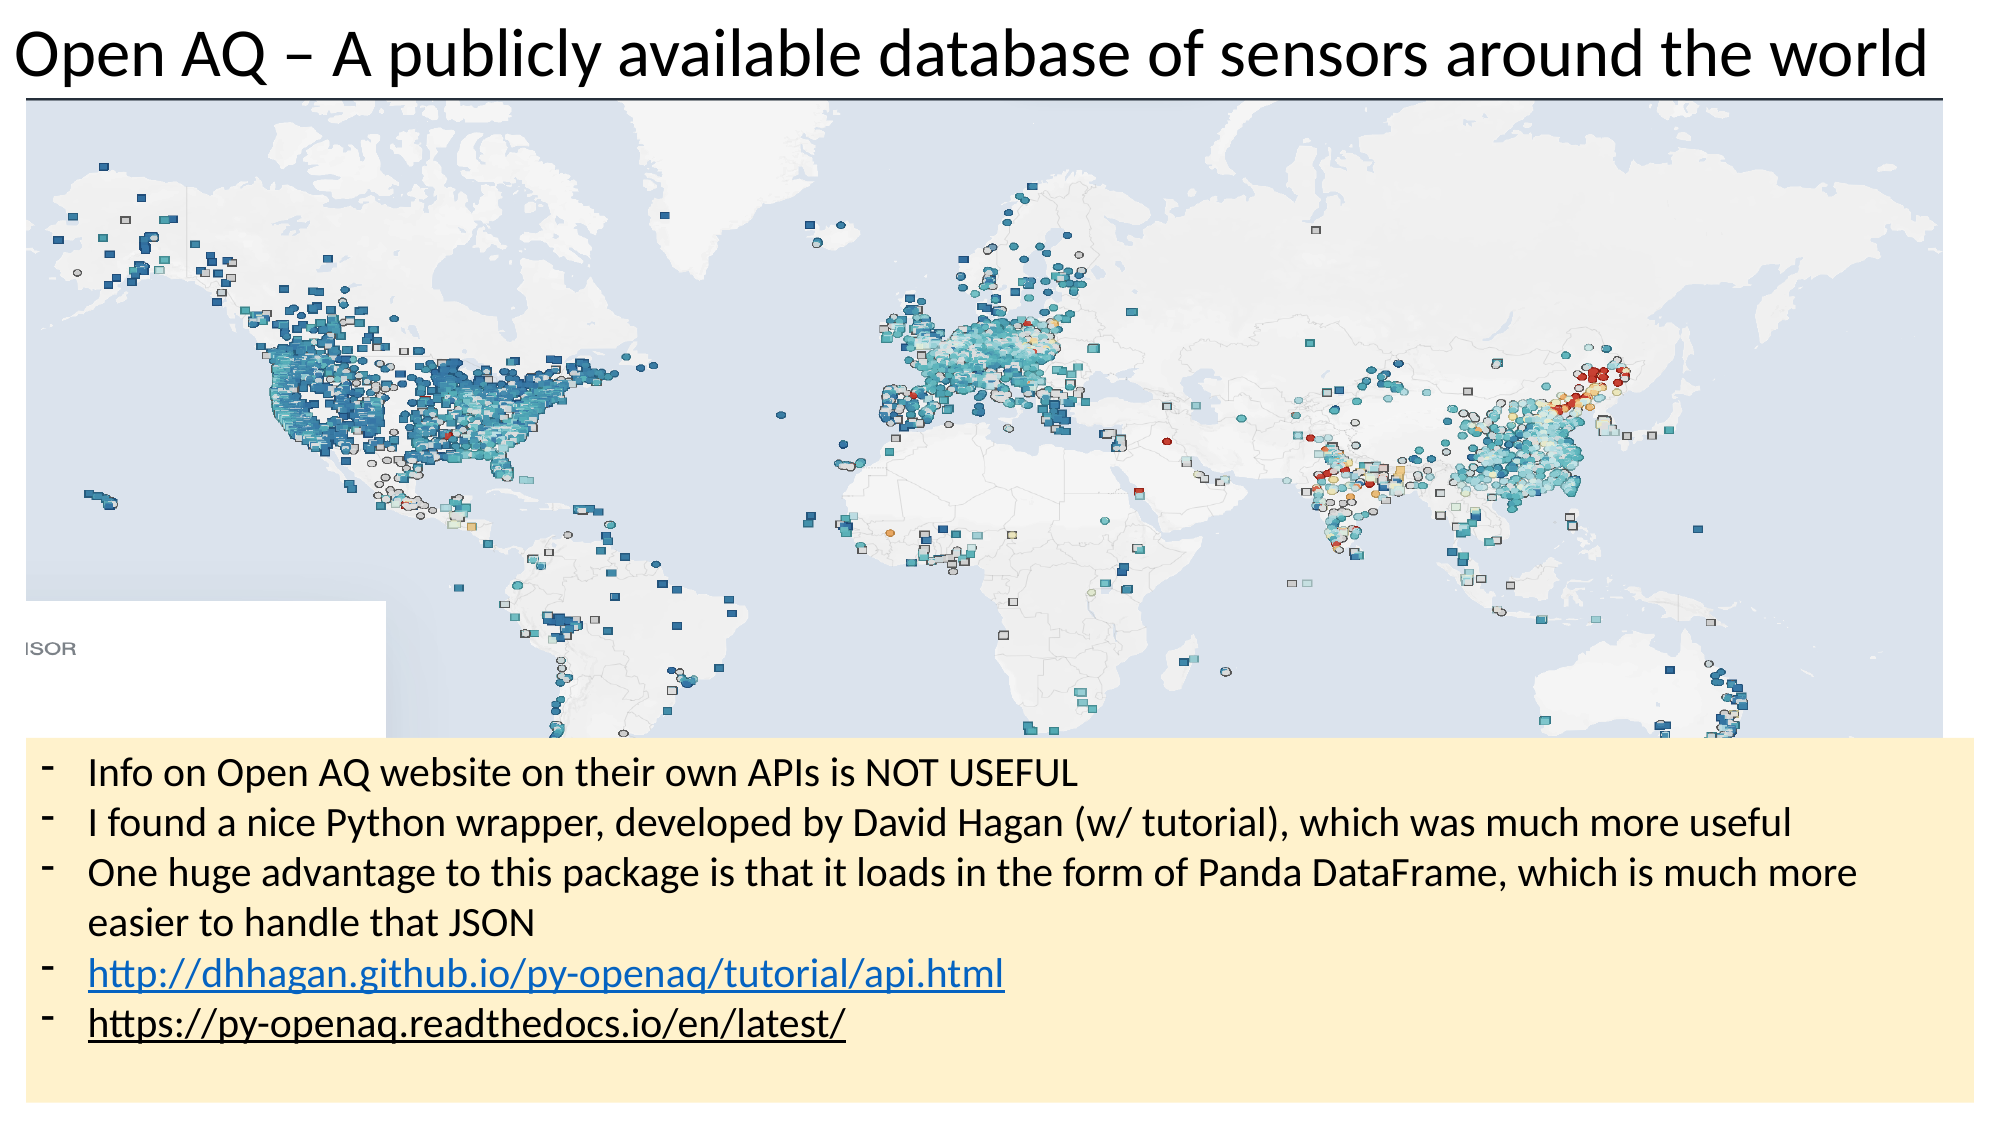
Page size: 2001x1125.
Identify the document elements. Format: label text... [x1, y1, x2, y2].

picture [26, 98, 1943, 1085]
text_box Info on Open AQ website on their own APIs is NOT USEFUL I found a nice Python wrapper, developed by David Hagan (w/ tutorial), which was much more useful One huge advantage to this package is that it loads in the form of Panda DataFrame, which is much more easier to handle that JSON http://dhhagan.github.io/py-openaq/tutorial/api.html https://py-openaq.readthedocs.io/en/latest/ [26, 737, 1974, 1103]
text_box Open AQ – A publicly available database of sensors around the world [0, 0, 2000, 98]
